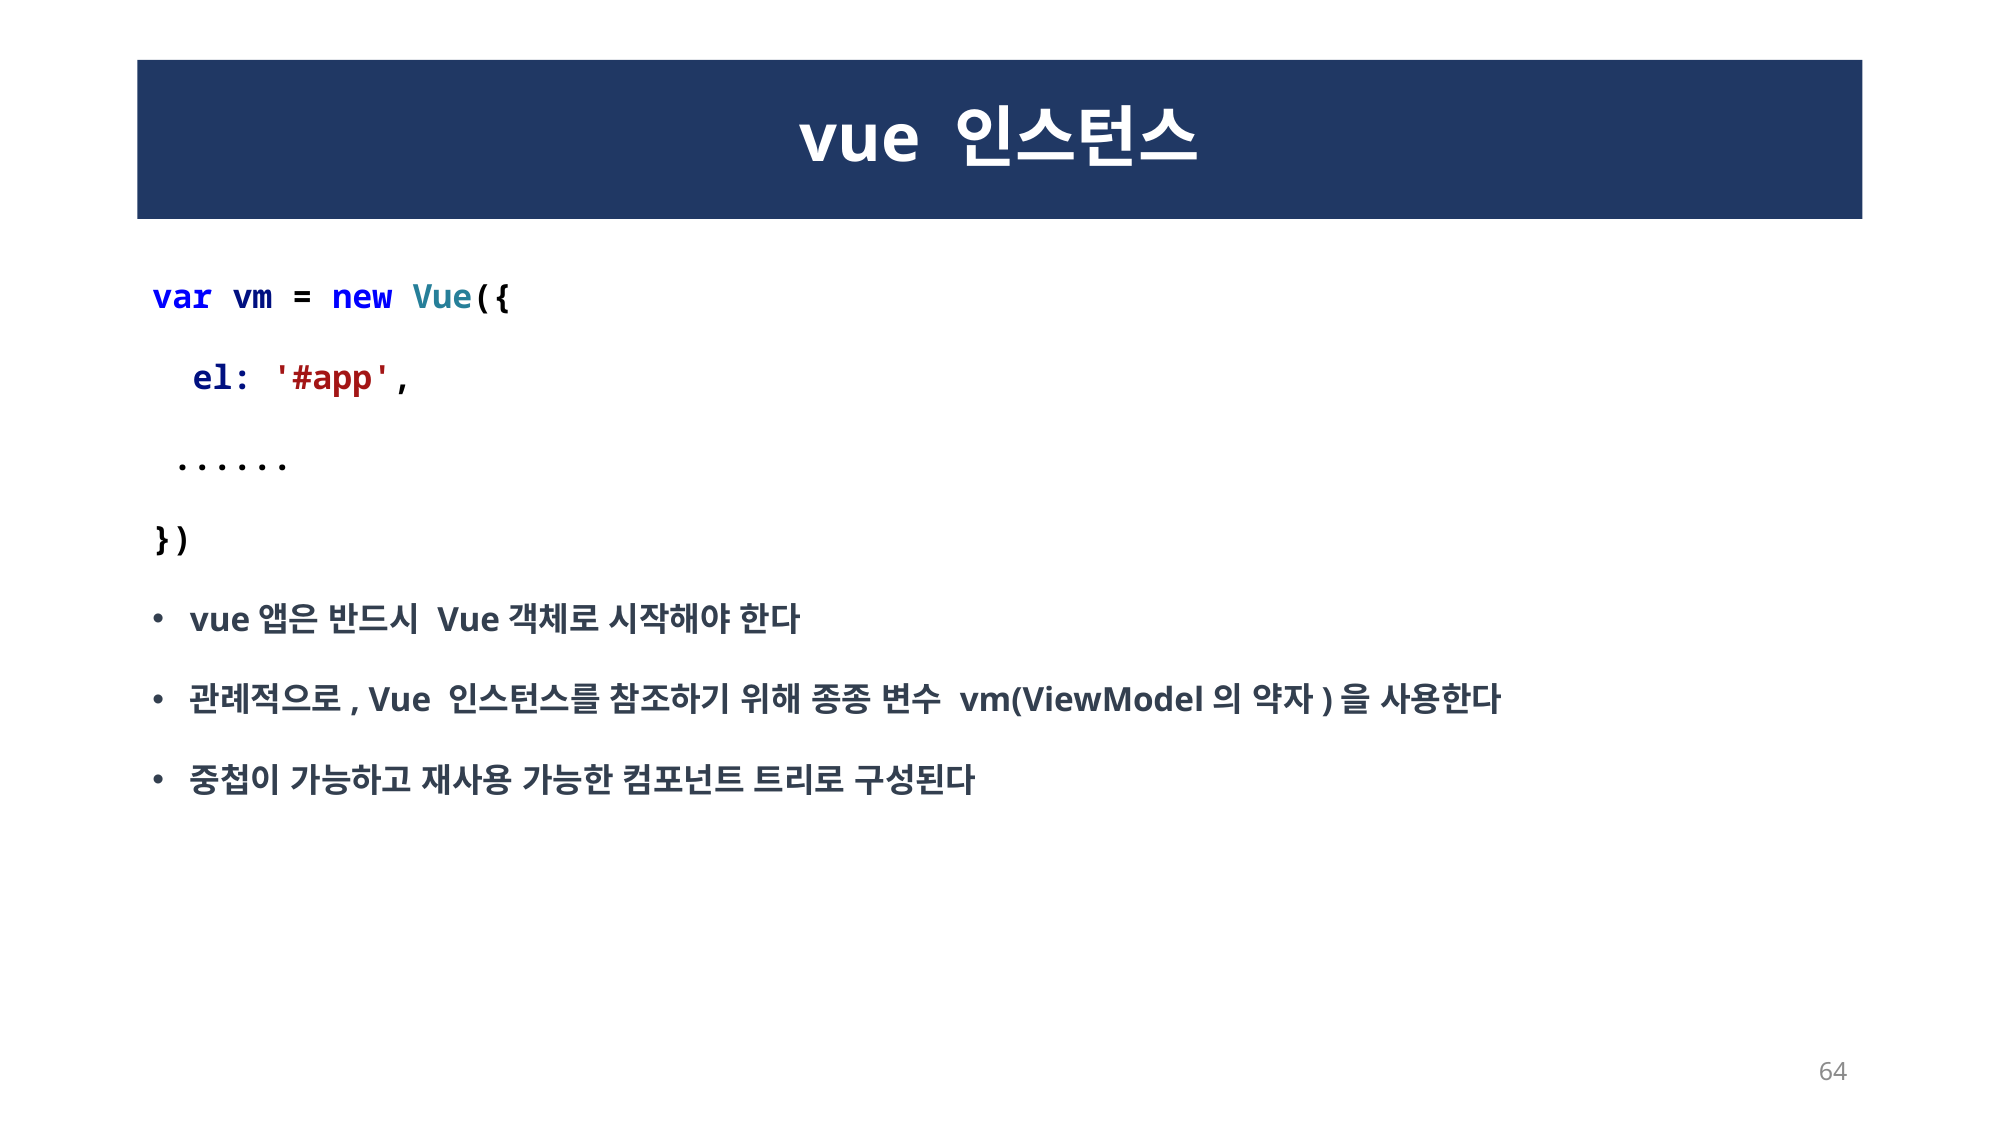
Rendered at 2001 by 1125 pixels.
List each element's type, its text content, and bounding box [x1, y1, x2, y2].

list var vm = new Vue({ el: '#app', ...... }) vue앱은 반드시 Vue객체로 시작해야 한다 관례적으로, Vue 인스턴스를 참조하기 위해 종종 변수 vm(ViewModel의 약자)을 사용한다 중첩이 가능하고 재사용 가능한 컴포넌트 트리로 구성된다 [137, 248, 1863, 1014]
title vue 인스턴스 [137, 59, 1863, 219]
slide_number 64 [1412, 1042, 1863, 1103]
